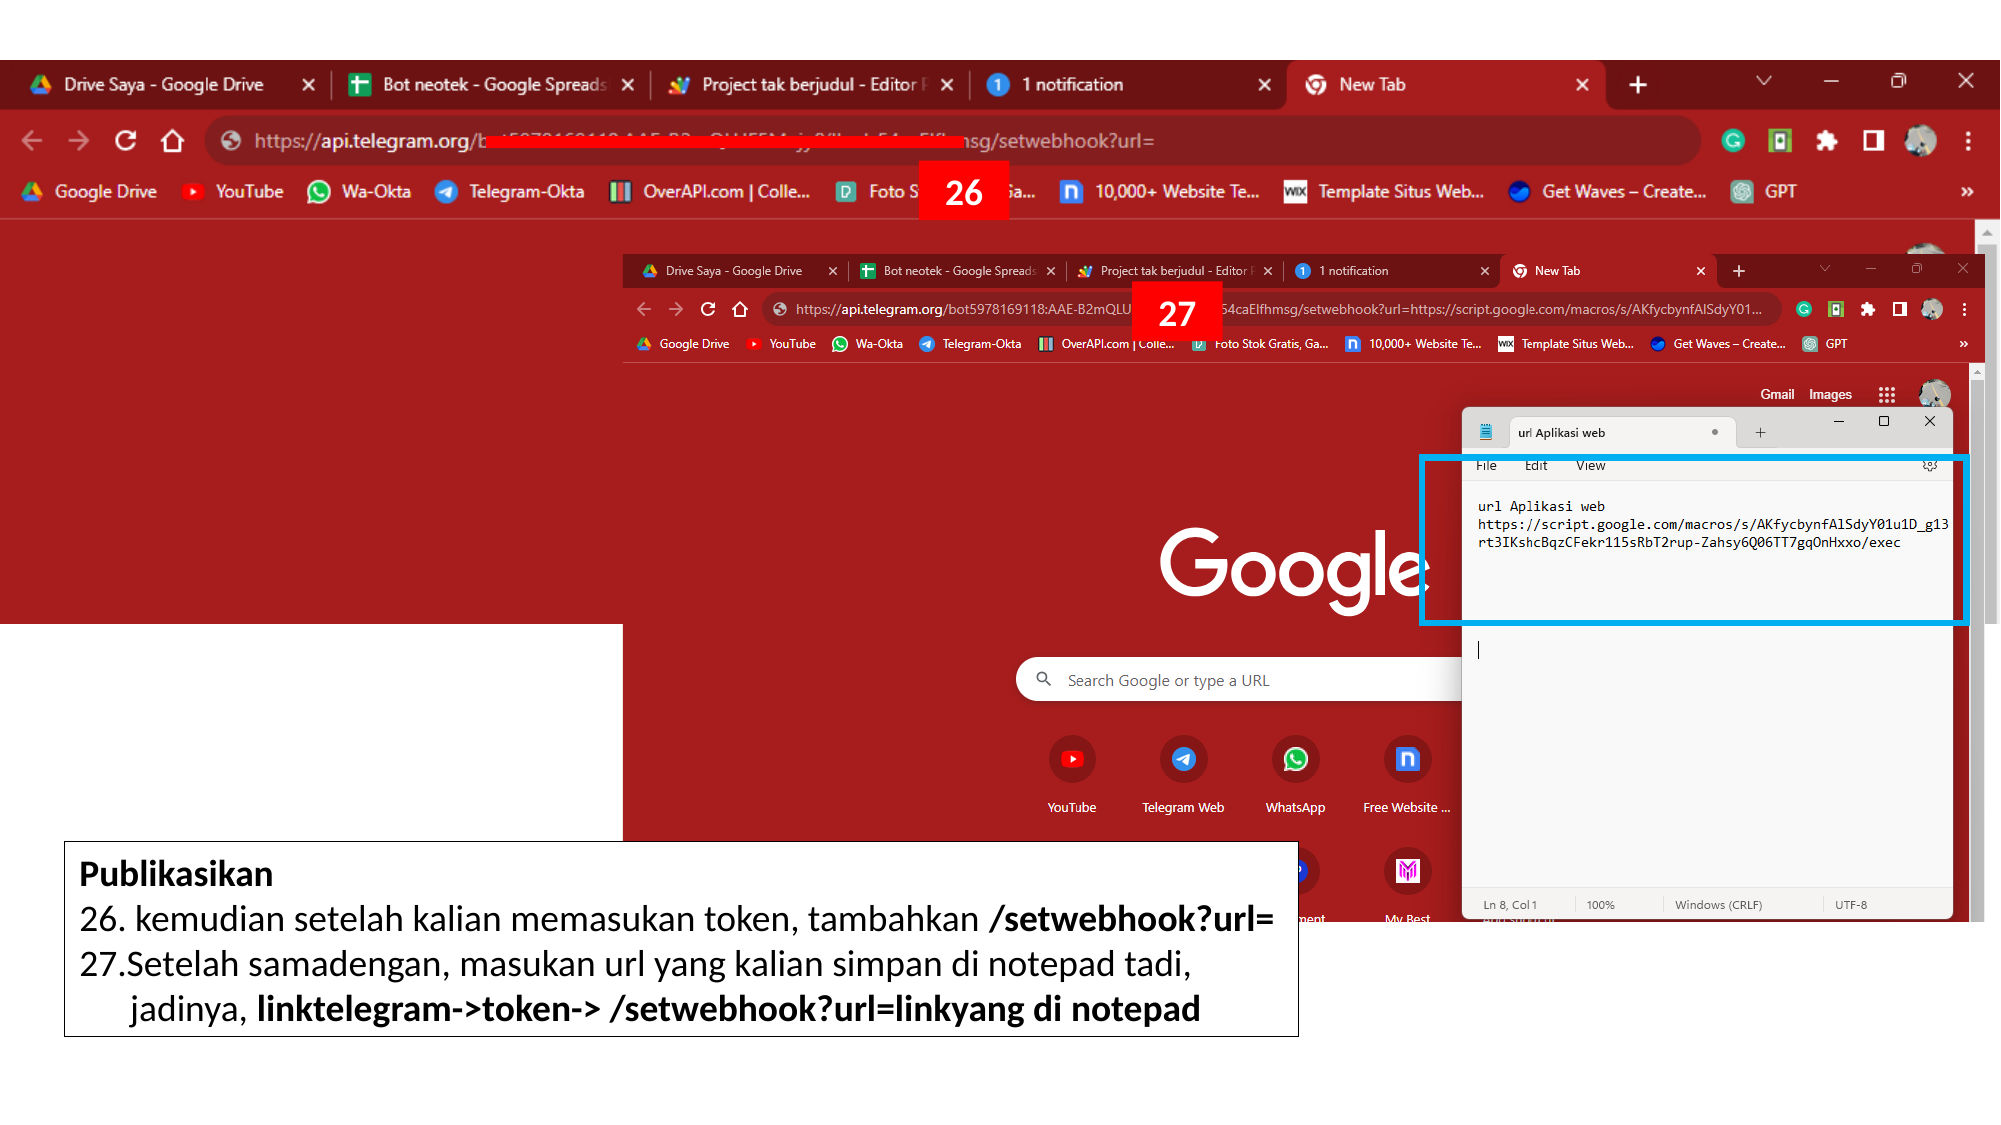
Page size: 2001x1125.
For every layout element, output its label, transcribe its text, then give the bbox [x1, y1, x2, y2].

text_box Publikasikan 26. kemudian setelah kalian memasukan token, tambahkan /setwebhook?url= 27.Setelah samadengan, masukan url yang kalian simpan di notepad tadi, jadinya, linktelegram->token-> /setwebhook?url=linkyang di notepad [64, 841, 1299, 1037]
picture [0, 60, 2000, 922]
